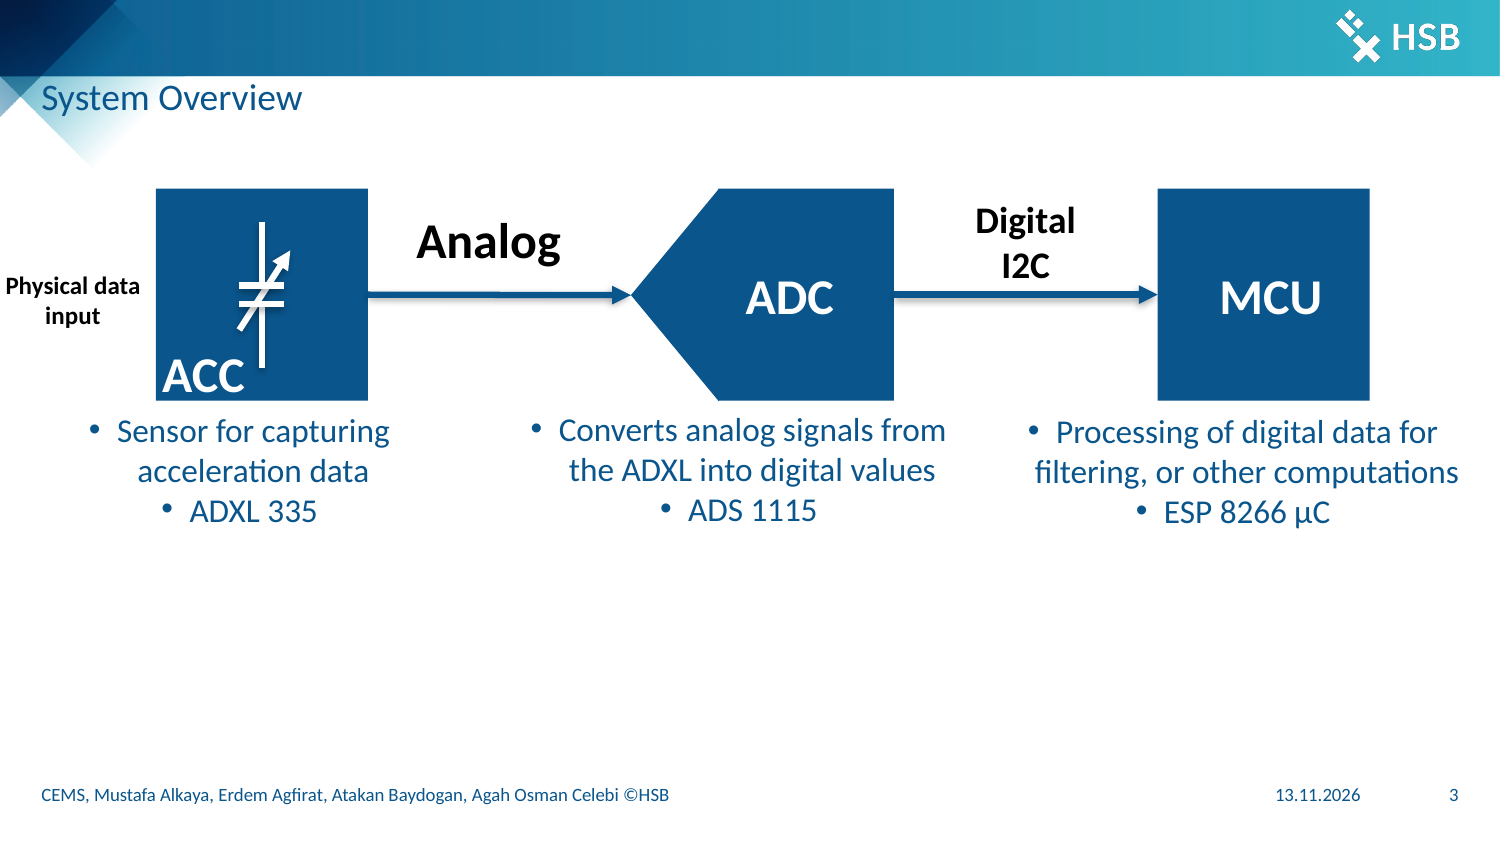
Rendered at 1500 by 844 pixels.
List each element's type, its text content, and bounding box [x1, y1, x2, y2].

slide_number 3 [1394, 782, 1459, 806]
text_box Processing of digital data for filtering, or other computations ESP 8266 μC [978, 380, 1488, 496]
text_box Analog [396, 208, 581, 269]
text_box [239, 250, 291, 331]
picture [0, 0, 1500, 844]
text_box ACC [111, 342, 296, 378]
text_box [721, 187, 896, 378]
text_box Converts analog signals from the ADXL into digital values ADS 1115 [522, 378, 956, 494]
title System Overview [41, 73, 1459, 162]
text_box [630, 186, 722, 378]
text_box ADC [697, 264, 882, 325]
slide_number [1234, 782, 1361, 806]
text_box Digital I2C [933, 196, 1118, 287]
footer CEMS, Mustafa Alkaya, Erdem Agfirat, Atakan Baydogan, Agah Osman Celebi ©HSB [41, 782, 1158, 806]
text_box Physical data input [0, 269, 166, 330]
text_box Sensor for capturing acceleration data ADXL 335 [41, 378, 438, 495]
text_box MCU [1178, 264, 1364, 325]
text_box [1155, 187, 1372, 380]
text_box [154, 187, 370, 378]
